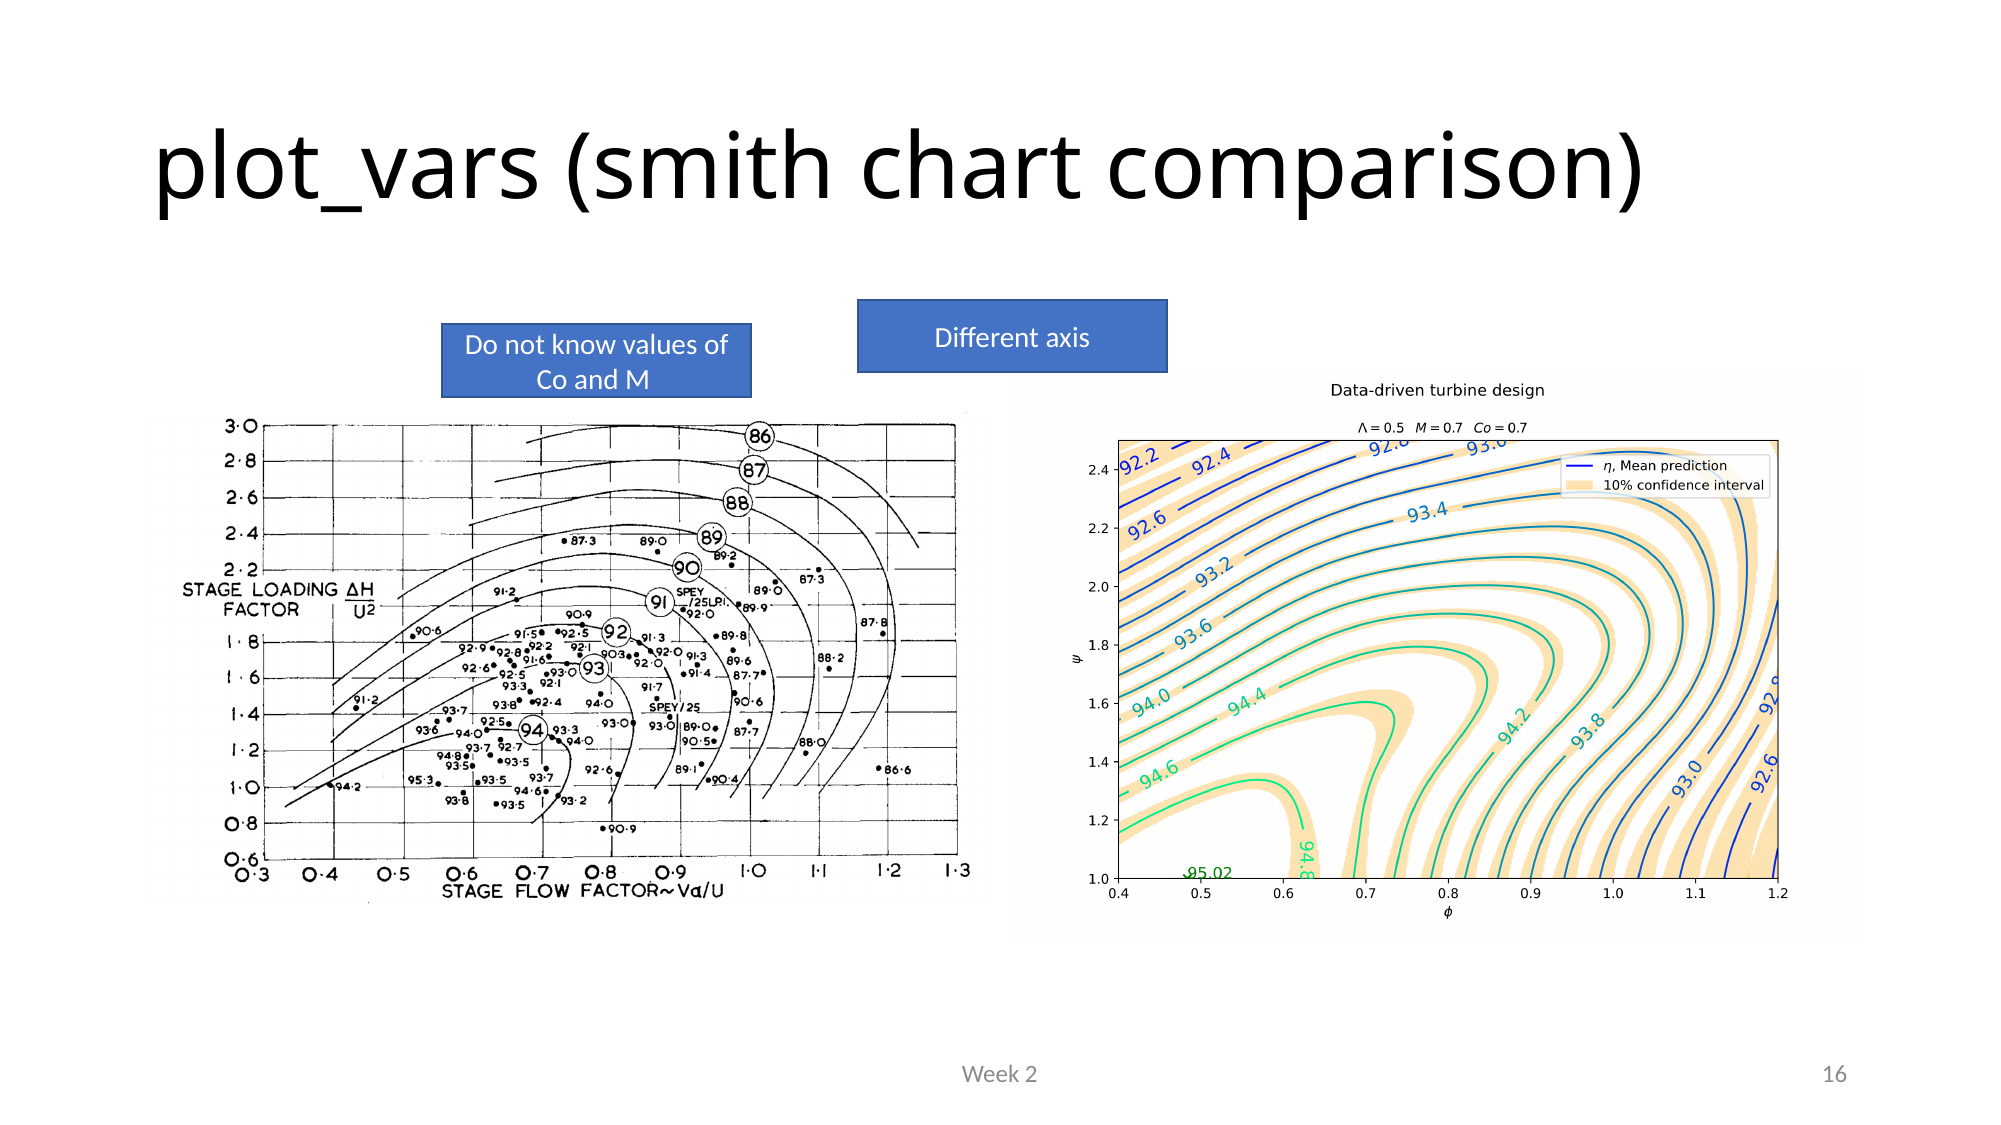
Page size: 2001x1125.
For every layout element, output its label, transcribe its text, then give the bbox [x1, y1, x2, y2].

slide_number 16 [1412, 1042, 1863, 1103]
text_box Do not know values of Co and M [441, 323, 752, 398]
footer Week 2 [662, 1042, 1338, 1103]
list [1012, 372, 1863, 941]
title plot_vars (smith chart comparison) [137, 59, 1863, 278]
text_box Different axis [857, 299, 1168, 373]
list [137, 409, 988, 904]
